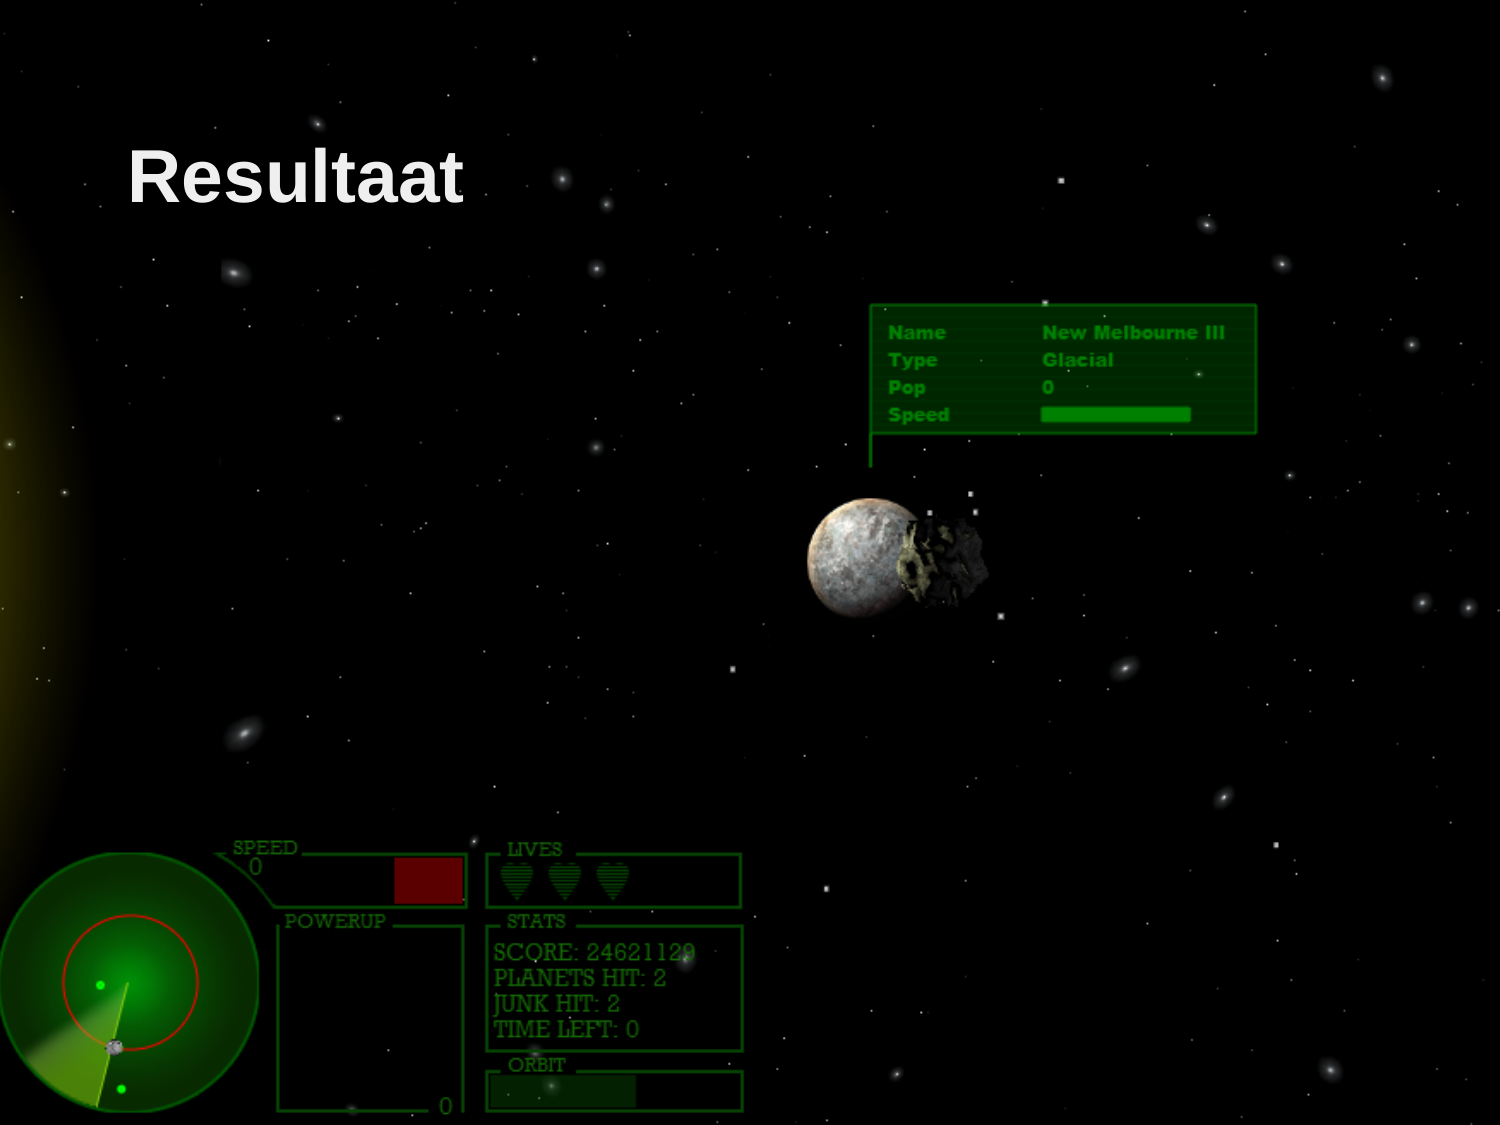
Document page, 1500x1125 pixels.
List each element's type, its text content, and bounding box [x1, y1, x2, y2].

title Resultaat [75, 45, 1425, 233]
text_box [0, 0, 1500, 1125]
